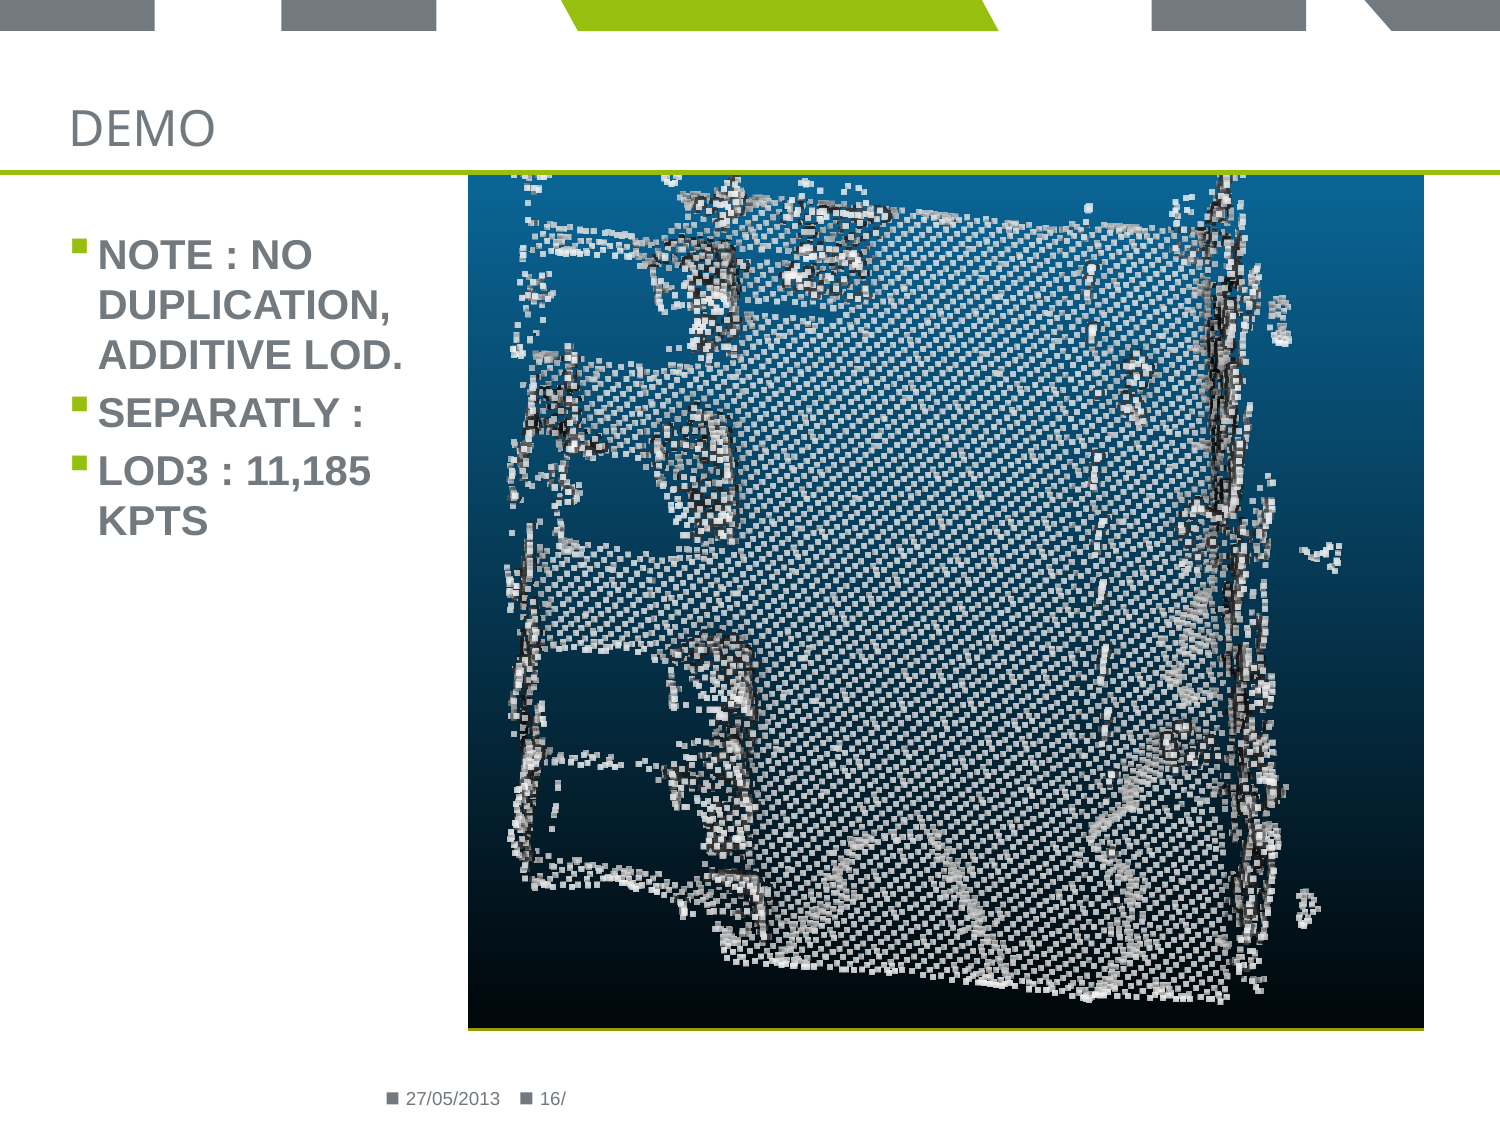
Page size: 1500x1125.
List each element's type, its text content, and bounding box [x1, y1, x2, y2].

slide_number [390, 1067, 524, 1125]
picture [684, 224, 691, 233]
picture [1268, 478, 1275, 486]
picture [984, 217, 990, 227]
title Demo [53, 80, 1425, 173]
slide_number 16/ [524, 1067, 875, 1125]
picture [526, 218, 538, 225]
picture [545, 222, 556, 229]
picture [526, 482, 534, 488]
list Note : no duplication, additive LOD. Separatly : lOD3 : 11,185 kpts [53, 219, 463, 1005]
picture [468, 175, 1424, 1031]
picture [557, 225, 572, 231]
picture [1084, 219, 1089, 227]
picture [1179, 227, 1186, 233]
picture [578, 227, 588, 233]
picture [839, 223, 849, 233]
